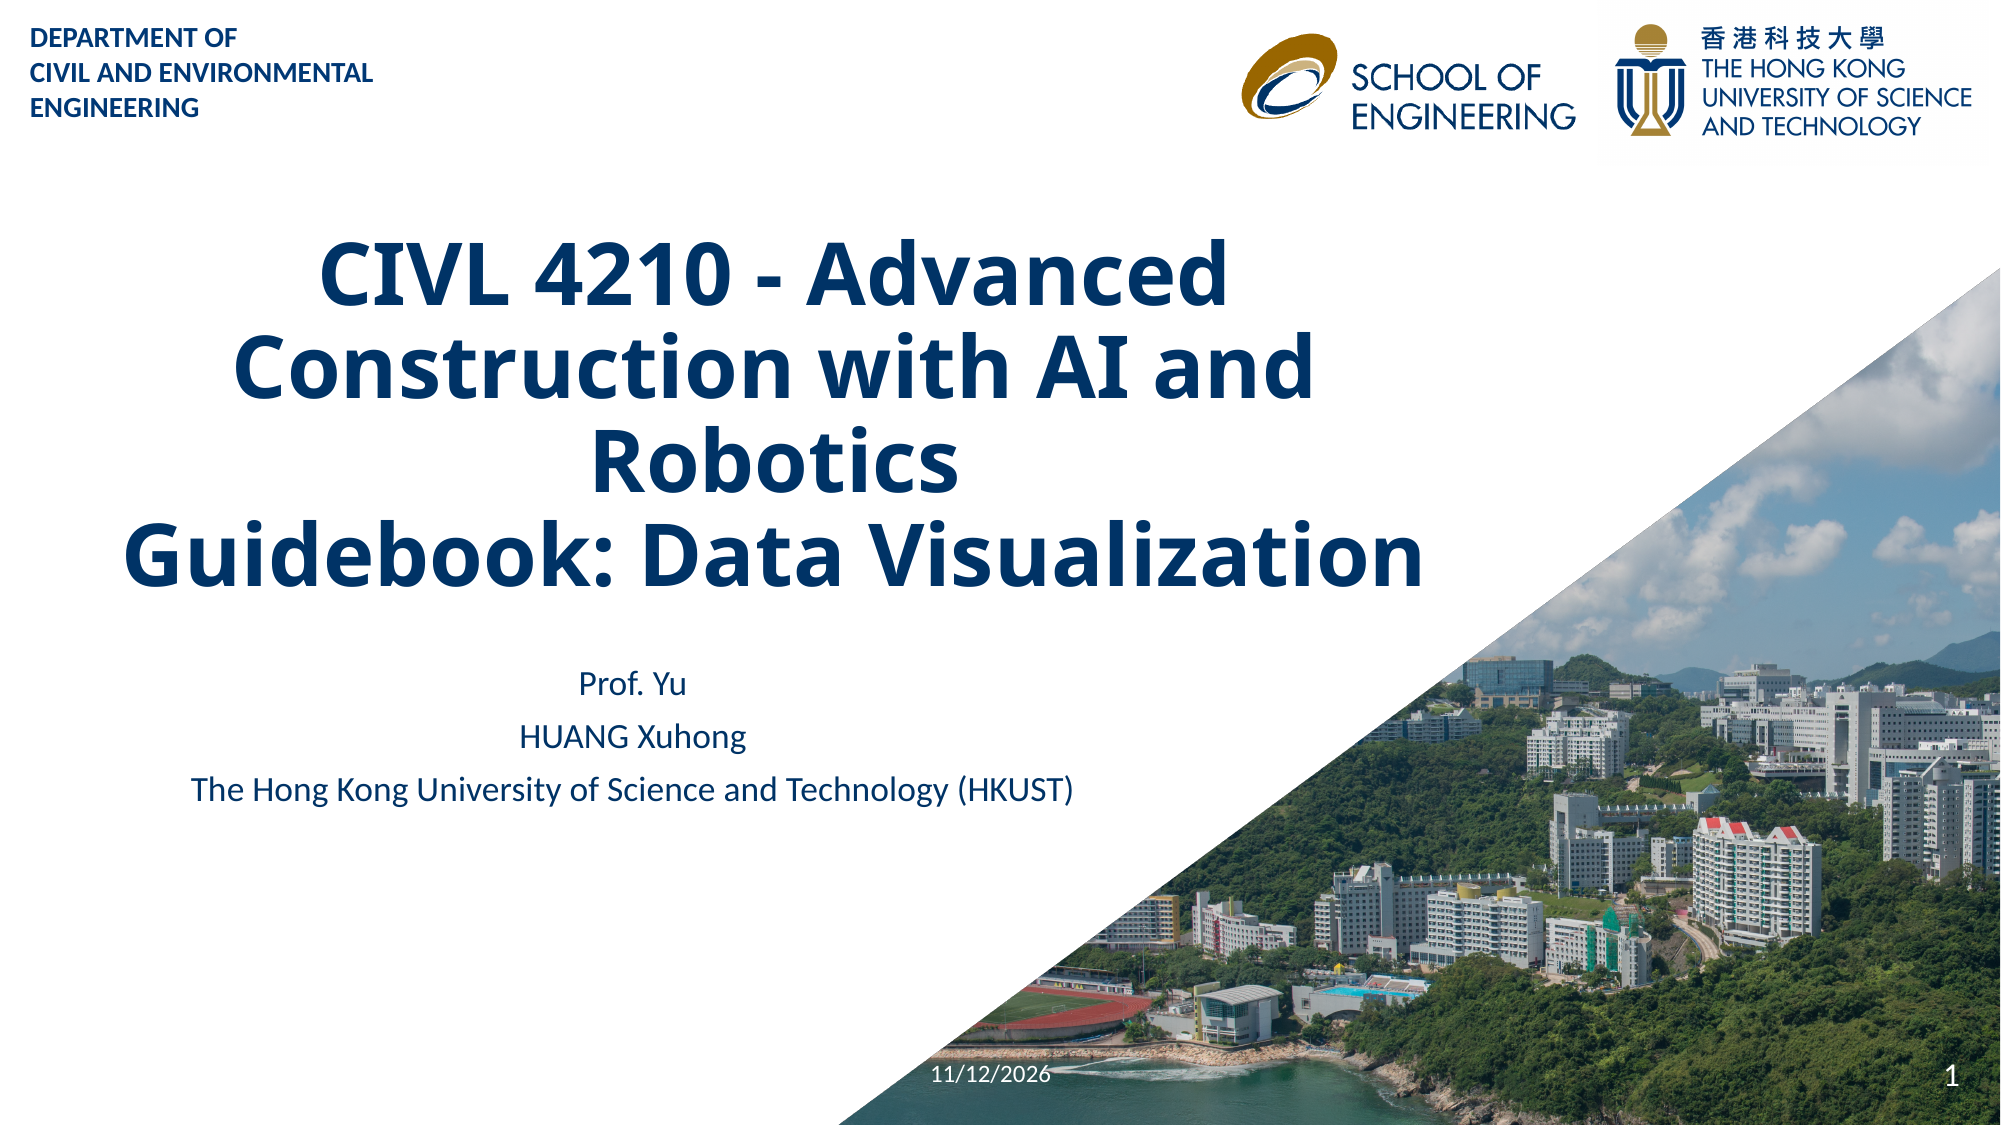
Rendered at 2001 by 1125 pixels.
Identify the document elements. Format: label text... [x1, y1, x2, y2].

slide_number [915, 1042, 1365, 1103]
title CIVL 4210 - Advanced Construction with AI and Robotics Guidebook: Data Visualization [24, 221, 1525, 613]
picture [1227, 0, 1989, 166]
picture [723, 241, 2001, 1125]
slide_number 1 [1524, 1042, 1975, 1103]
subtitle Prof. Yu HUANG Xuhong The Hong Kong University of Science and Technology (HKUST) [24, 657, 1242, 818]
